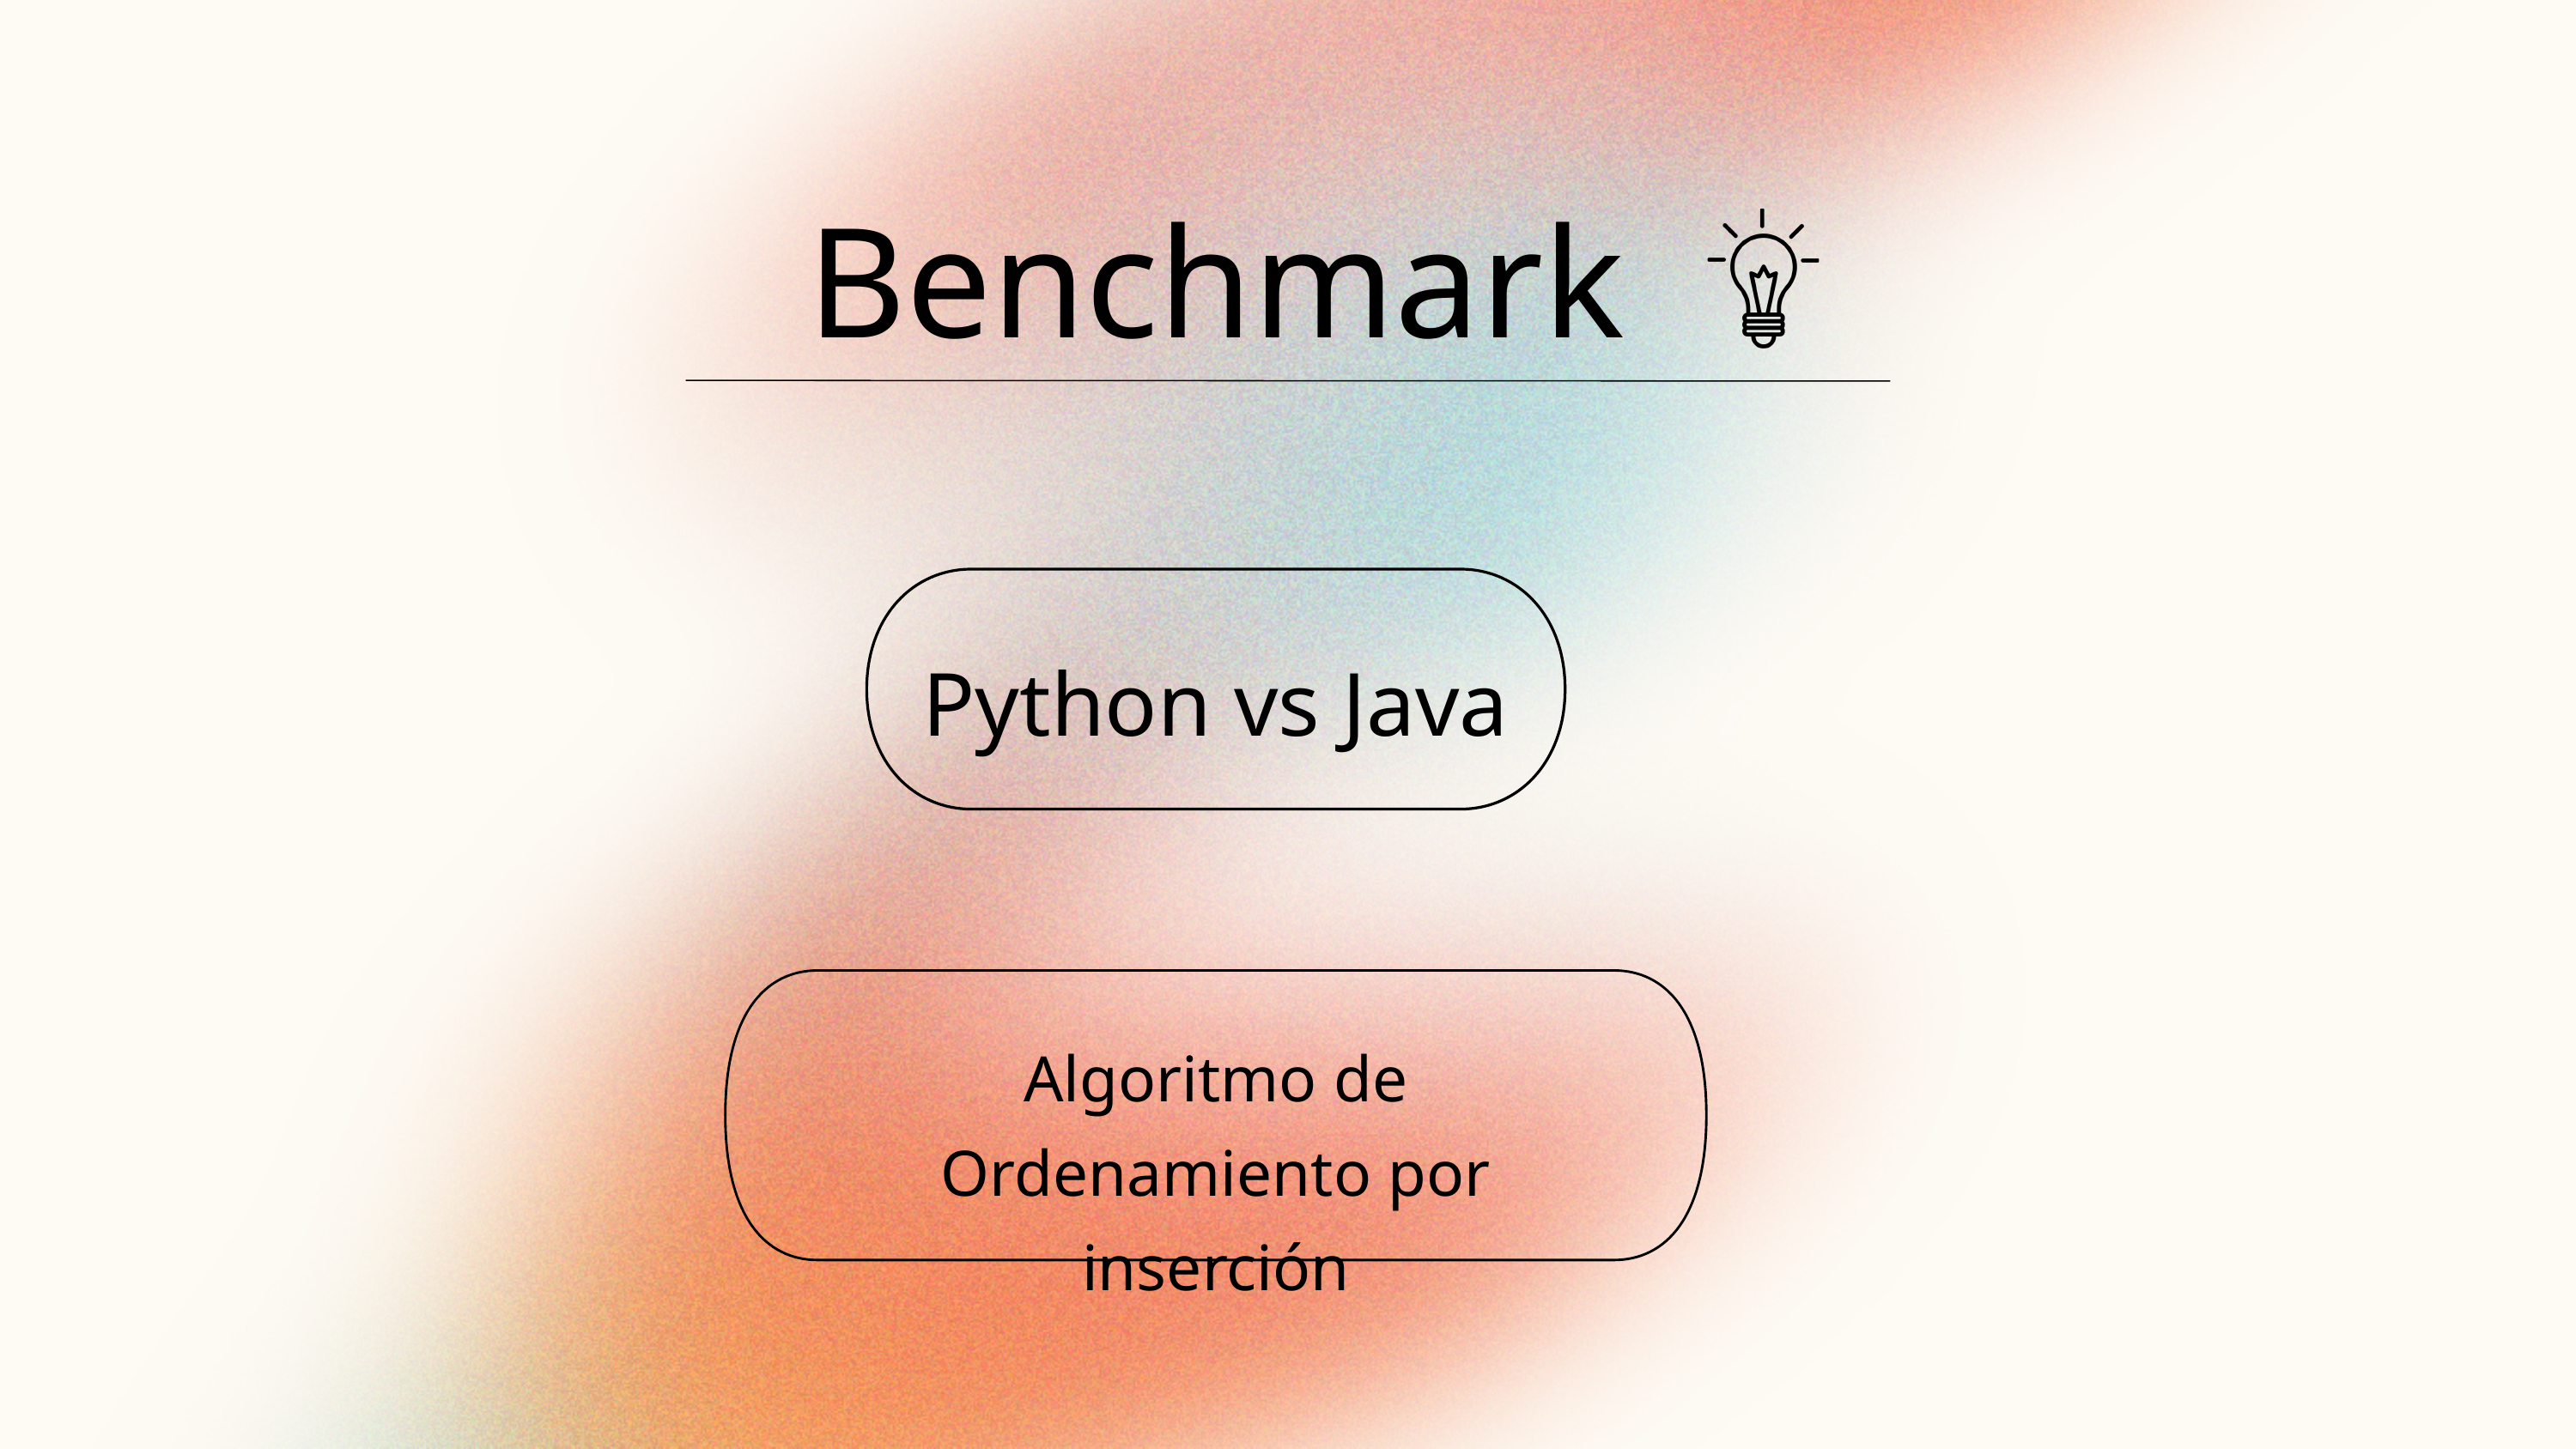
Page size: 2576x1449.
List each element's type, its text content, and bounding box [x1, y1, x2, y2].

text_box [1707, 209, 1820, 349]
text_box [723, 968, 1708, 1262]
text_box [865, 567, 1567, 811]
text_box [0, 0, 2576, 1449]
text_box Benchmark [715, 185, 1717, 369]
